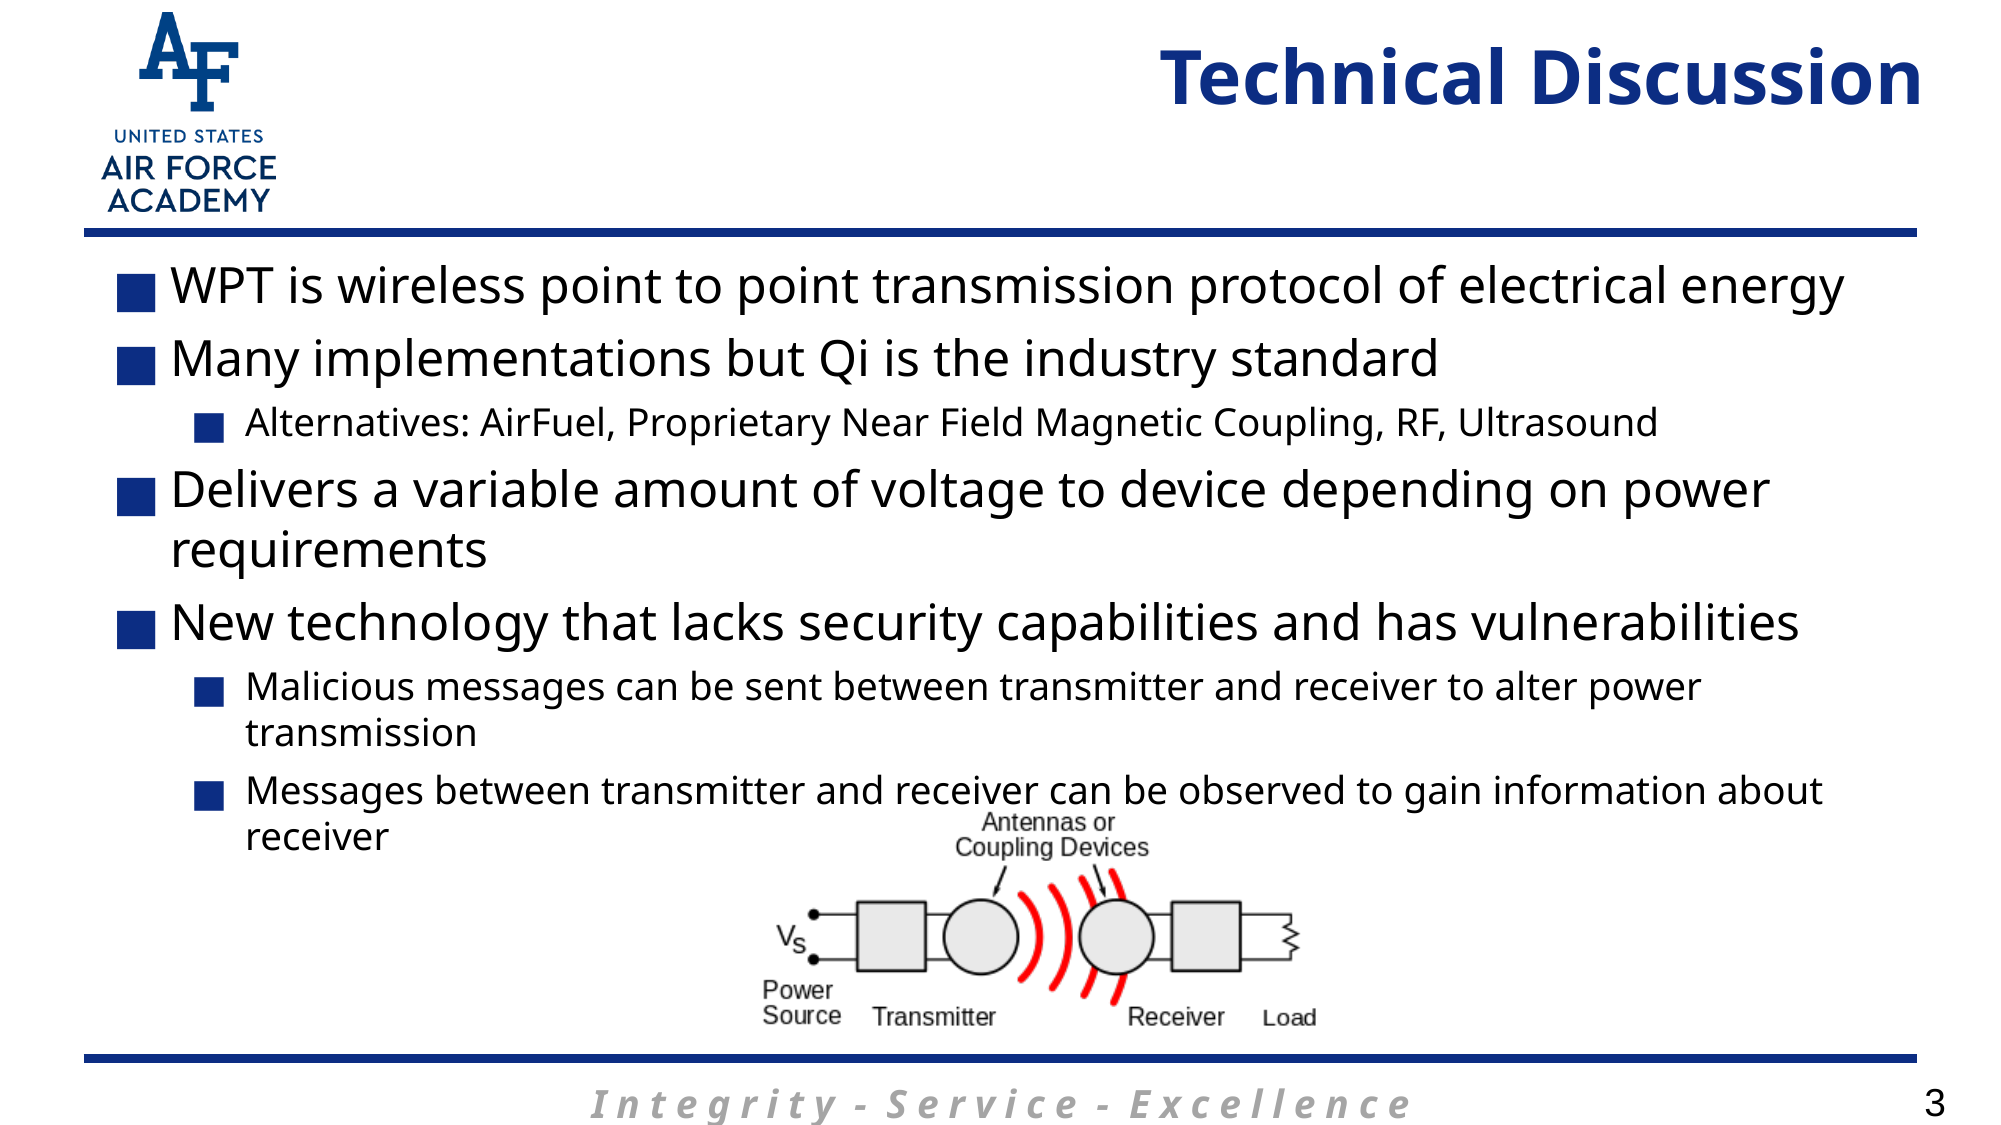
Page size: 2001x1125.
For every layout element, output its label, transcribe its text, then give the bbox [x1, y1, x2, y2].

title Technical Discussion [399, 29, 1940, 210]
slide_number 3 [1870, 1069, 2000, 1125]
picture [101, 12, 276, 212]
picture [749, 806, 1330, 1040]
subtitle WPT is wireless point to point transmission protocol of electrical energy Many implementations but Qi is the industry standard Alternatives: AirFuel, Proprietary Near Field Magnetic Coupling, RF, Ultrasound Delivers a variable amount of voltage to device depending on power requirements New technology that lacks security capabilities and has vulnerabilities Malicious messages can be sent between transmitter and receiver to alter power transmission Messages between transmitter and receiver can be observed to gain information about receiver [80, 246, 1920, 1056]
